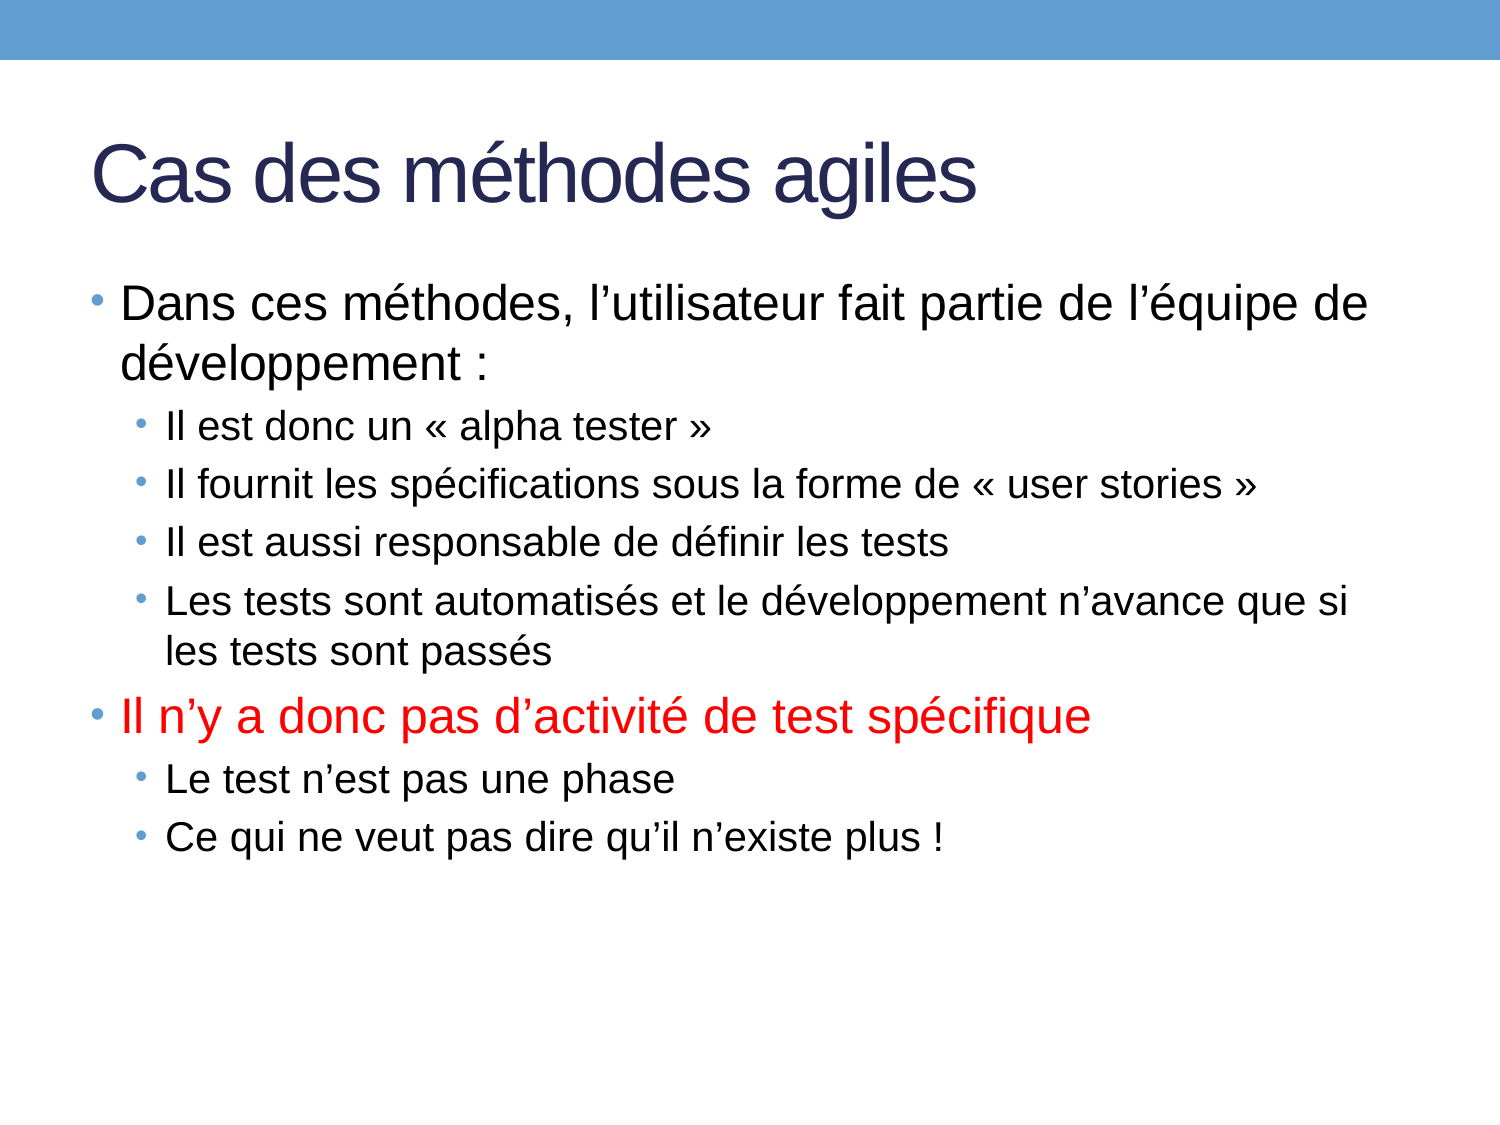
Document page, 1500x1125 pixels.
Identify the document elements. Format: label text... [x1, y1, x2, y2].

title Cas des méthodes agiles [75, 87, 1425, 250]
list Dans ces méthodes, l’utilisateur fait partie de l’équipe de développement : Il est donc un « alpha tester » Il fournit les spécifications sous la forme de « user stories » Il est aussi responsable de définir les tests Les tests sont automatisés et le développement n’avance que si les tests sont passés Il n’y a donc pas d’activité de test spécifique Le test n’est pas une phase Ce qui ne veut pas dire qu’il n’existe plus ! [75, 262, 1425, 1063]
